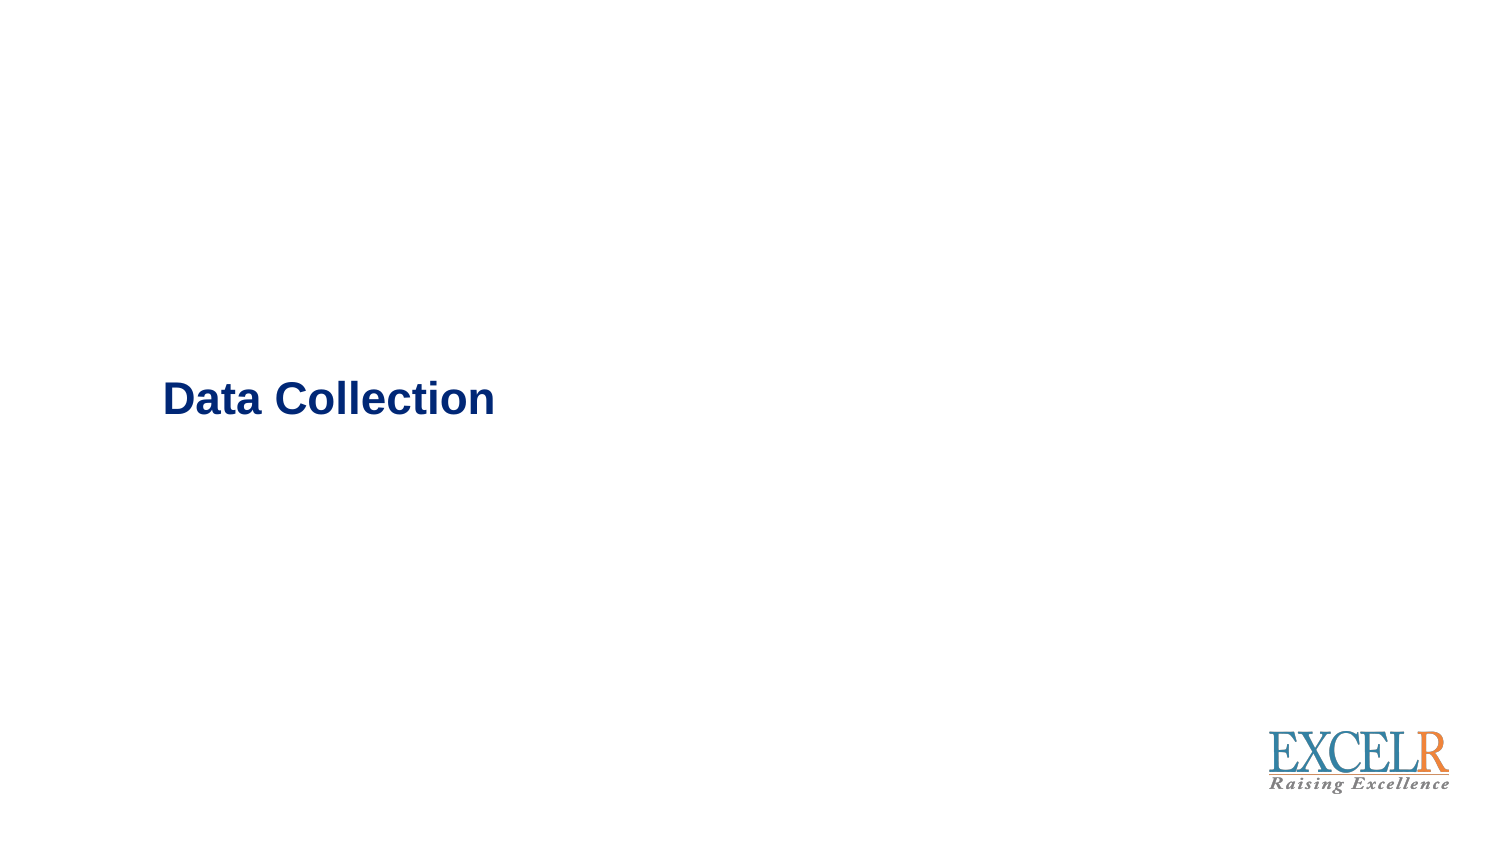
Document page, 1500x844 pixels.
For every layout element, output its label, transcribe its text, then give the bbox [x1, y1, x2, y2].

title Data Collection [147, 345, 1198, 440]
picture [1269, 730, 1450, 794]
